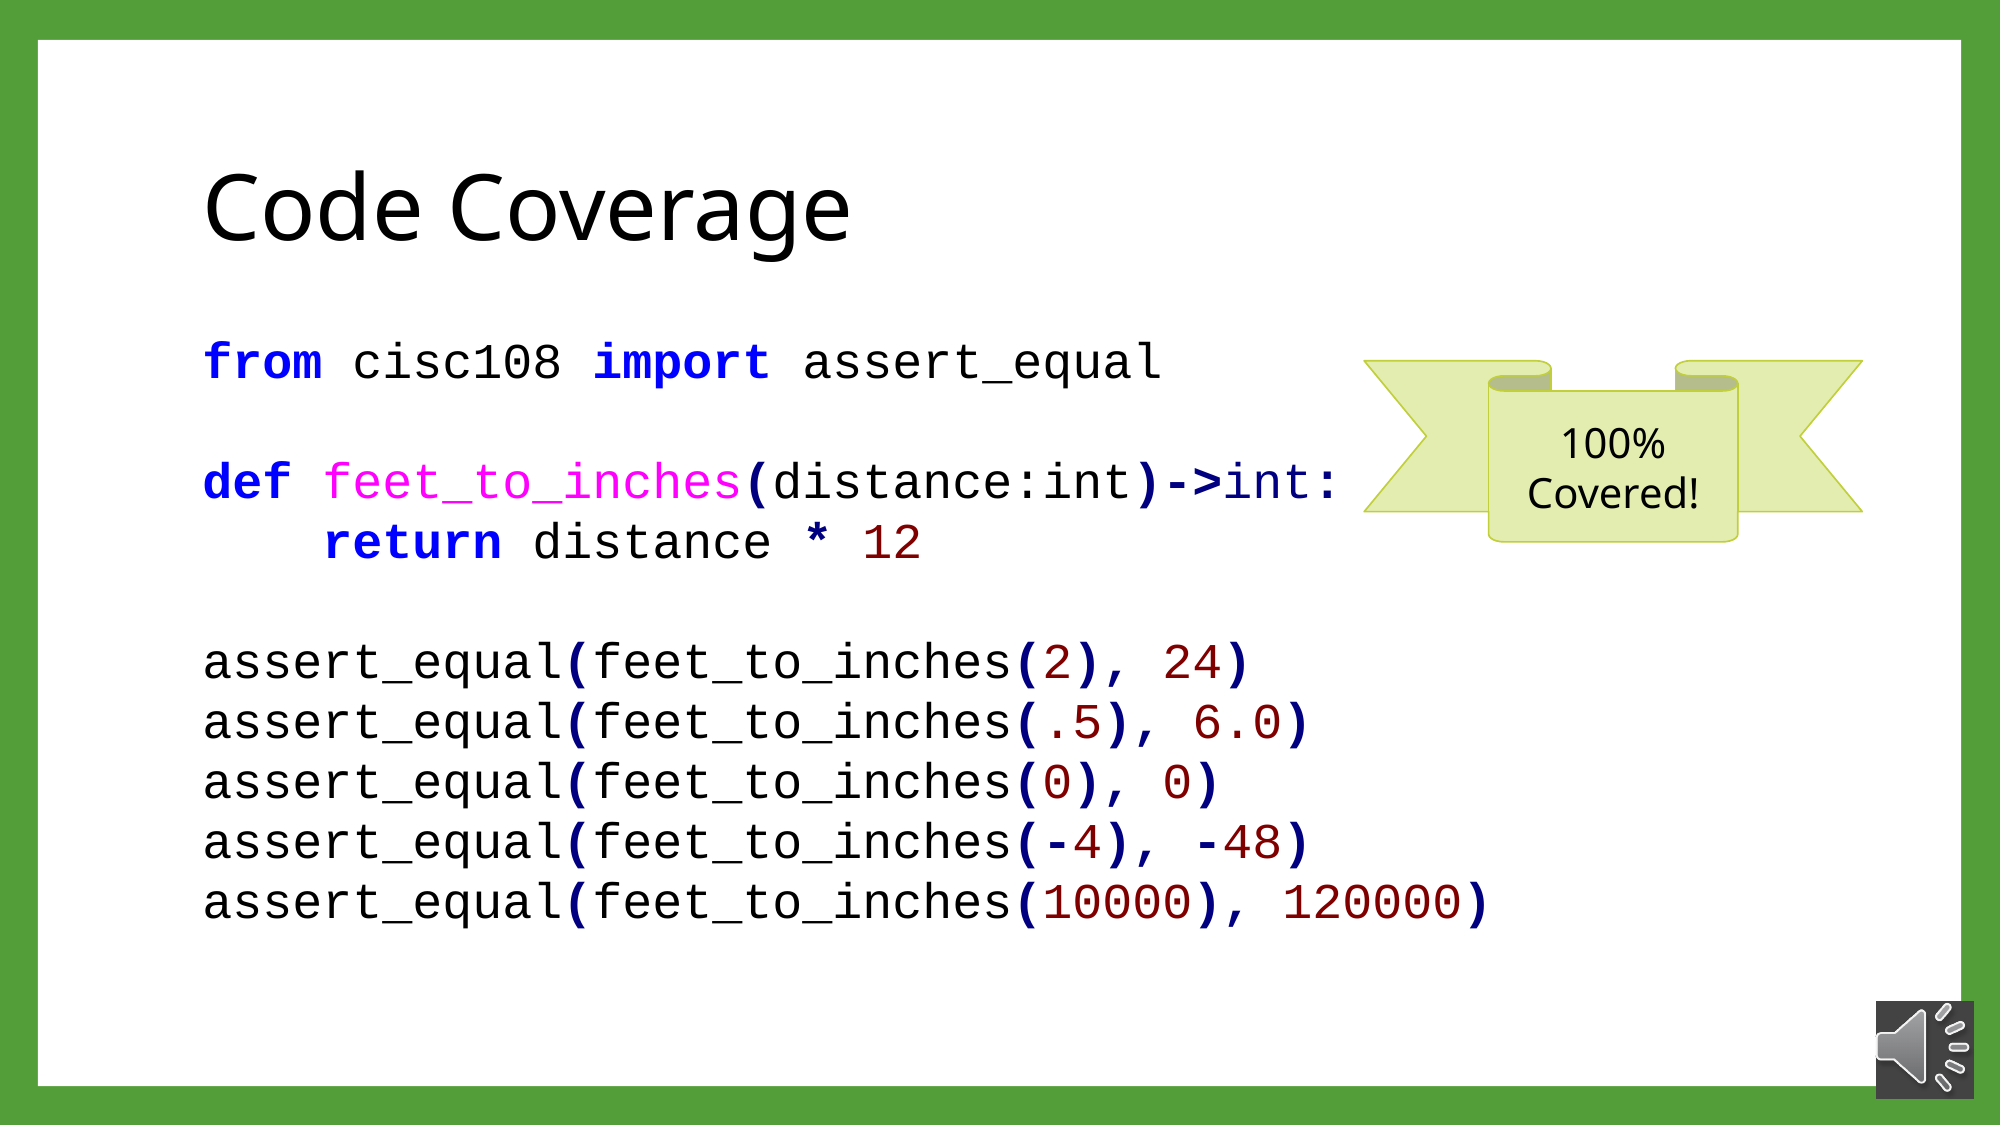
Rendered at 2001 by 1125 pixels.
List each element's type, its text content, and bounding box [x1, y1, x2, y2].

picture [1874, 999, 1976, 1101]
text_box from cisc108 import assert_equal def feet_to_inches(distance:int)->int: return distance * 12 assert_equal(feet_to_inches(2), 24) assert_equal(feet_to_inches(.5), 6.0) assert_equal(feet_to_inches(0), 0) assert_equal(feet_to_inches(-4), -48) assert_equal(feet_to_inches(10000), 120000) [187, 321, 1863, 937]
title Code Coverage [187, 99, 1808, 321]
text_box 100% Covered! [1363, 359, 1864, 543]
